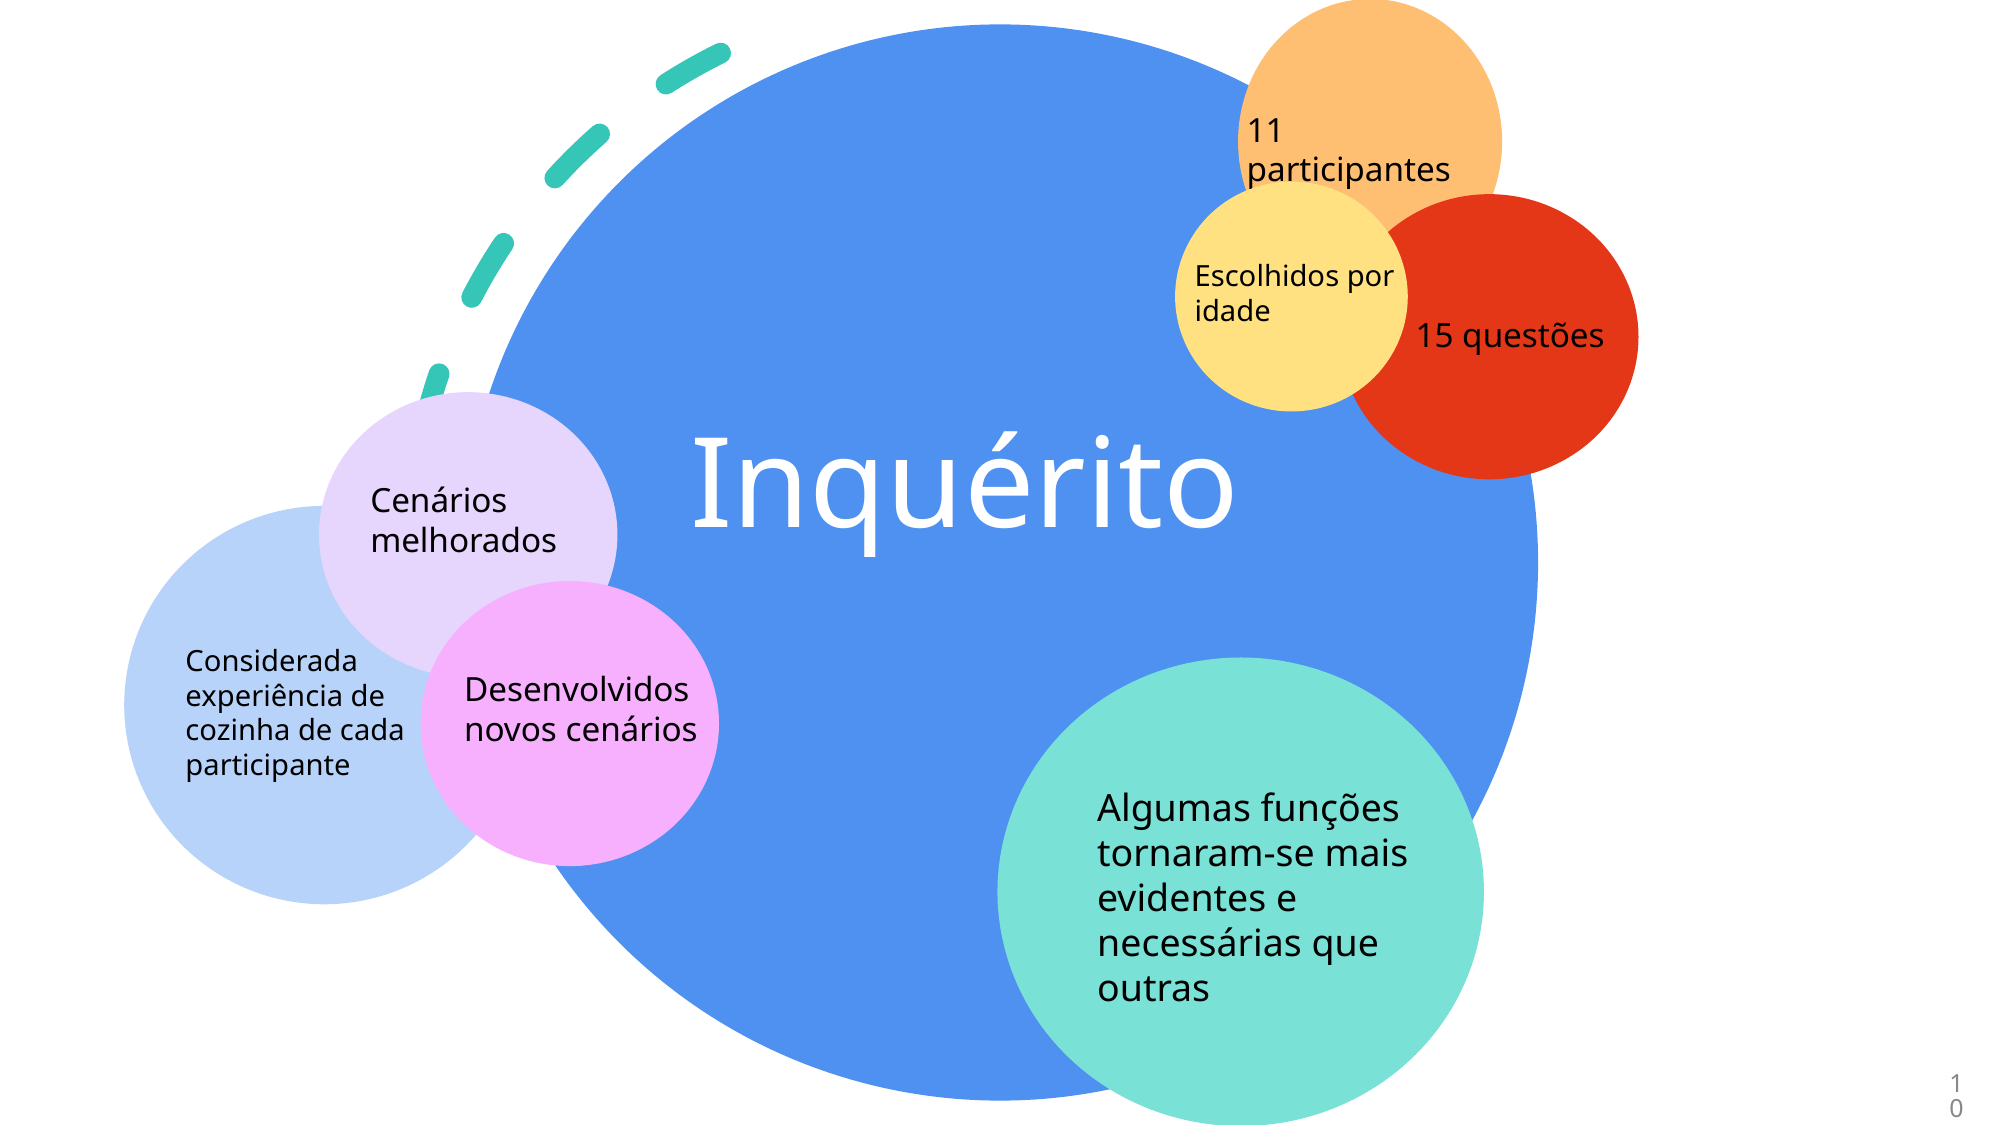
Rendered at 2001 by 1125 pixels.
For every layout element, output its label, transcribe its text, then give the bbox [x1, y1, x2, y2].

text_box [1176, 182, 1400, 411]
slide_number 10 [1941, 1061, 1973, 1109]
text_box [1353, 335, 1636, 479]
text_box Desenvolvidos novos cenários [456, 660, 789, 796]
text_box [1350, 197, 1459, 232]
text_box 11 participantes [1239, 101, 1504, 197]
text_box [998, 658, 1483, 1125]
title Inquérito [508, 148, 1422, 563]
text_box [125, 506, 476, 904]
text_box [320, 393, 613, 647]
text_box Escolhidos por idade [1187, 249, 1483, 335]
text_box Cenários melhorados [363, 471, 695, 567]
text_box [1244, 0, 1496, 101]
text_box Considerada experiência de cozinha de cada participante [177, 634, 444, 790]
text_box 15 questões [1408, 306, 1671, 362]
text_box Algumas funções tornaram-se mais evidentes e necessárias que outras [1089, 776, 1422, 1017]
text_box [421, 582, 703, 866]
text_box [1388, 195, 1634, 306]
